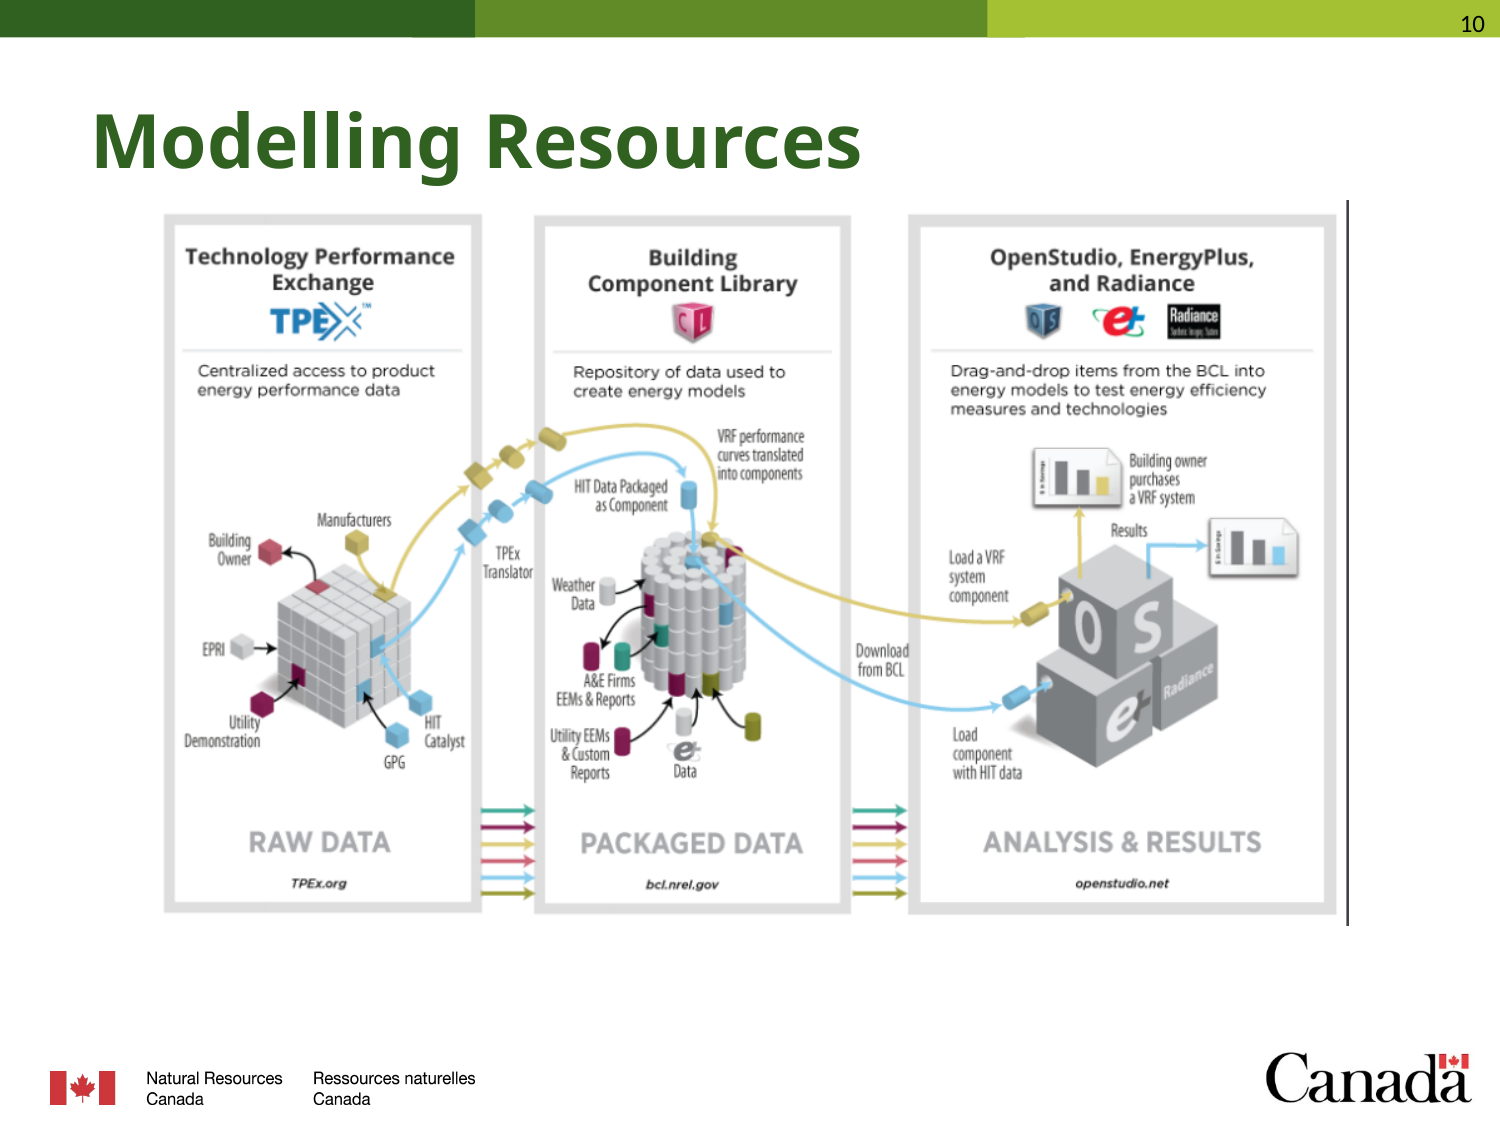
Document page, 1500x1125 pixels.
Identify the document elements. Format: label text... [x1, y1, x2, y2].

title Modelling Resources [75, 45, 1425, 233]
picture [151, 199, 1349, 926]
picture [50, 1071, 475, 1105]
picture [1262, 1049, 1475, 1105]
